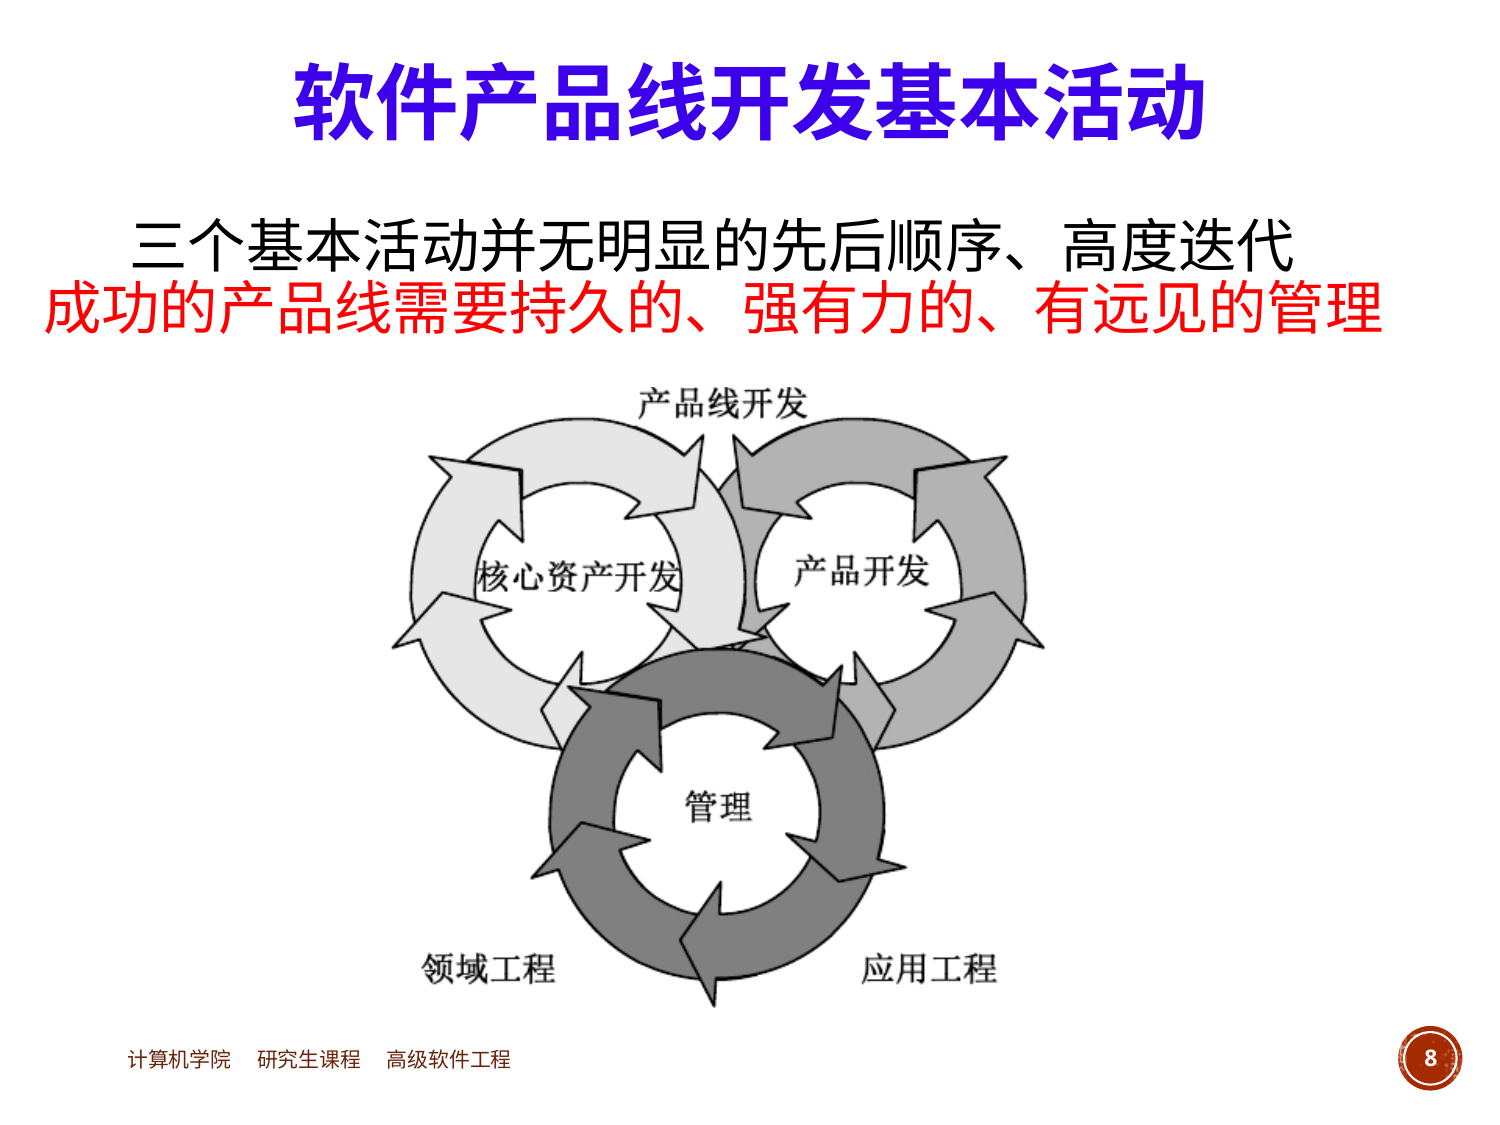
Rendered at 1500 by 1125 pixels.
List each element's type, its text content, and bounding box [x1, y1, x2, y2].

footer 计算机学院 研究生课程 高级软件工程 [112, 1028, 891, 1089]
text_box 软件产品线开发基本活动 三个基本活动并无明显的先后顺序、高度迭代 [129, 41, 1296, 285]
text_box 成功的产品线需要持久的、强有力的、有远见的管理 [43, 285, 1384, 349]
slide_number 8 [1391, 1028, 1471, 1089]
picture [389, 387, 1048, 1011]
